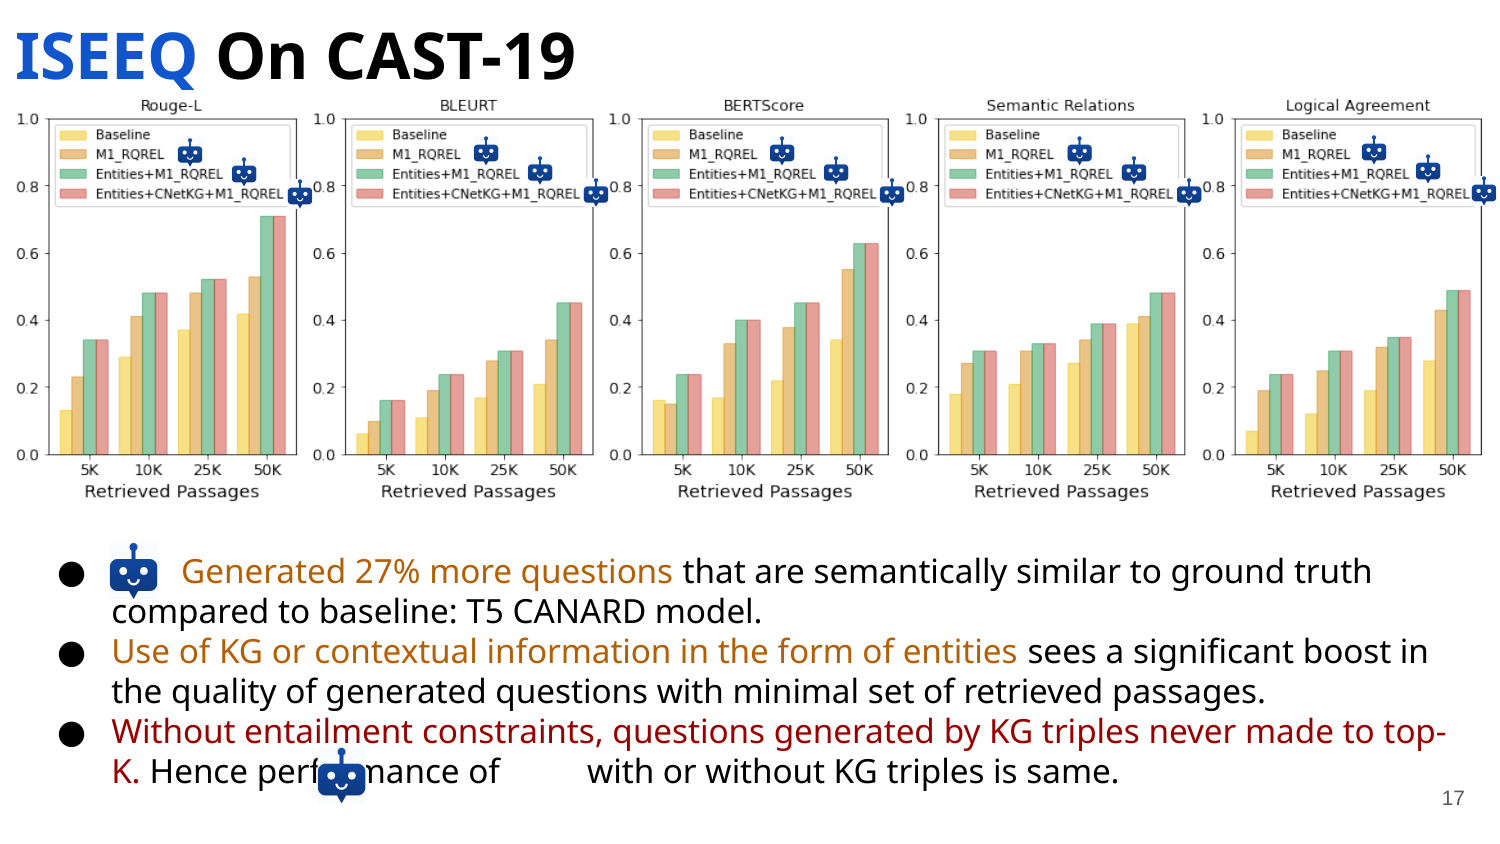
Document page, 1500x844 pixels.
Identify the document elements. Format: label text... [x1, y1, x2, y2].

slide_number 17 [1389, 764, 1480, 830]
picture [317, 747, 367, 804]
picture [109, 542, 158, 600]
picture [6, 89, 1497, 511]
text_box ISEEQ On CAST-19 [0, 0, 1207, 108]
text_box Generated 27% more questions that are semantically similar to ground truth compared to baseline: T5 CANARD model. Use of KG or contextual information in the form of entities sees a significant boost in the quality of generated questions with minimal set of retrieved passages. Without entailment constraints, questions generated by KG triples never made to top-K. Hence performance of with or without KG triples is same. [21, 535, 1485, 806]
